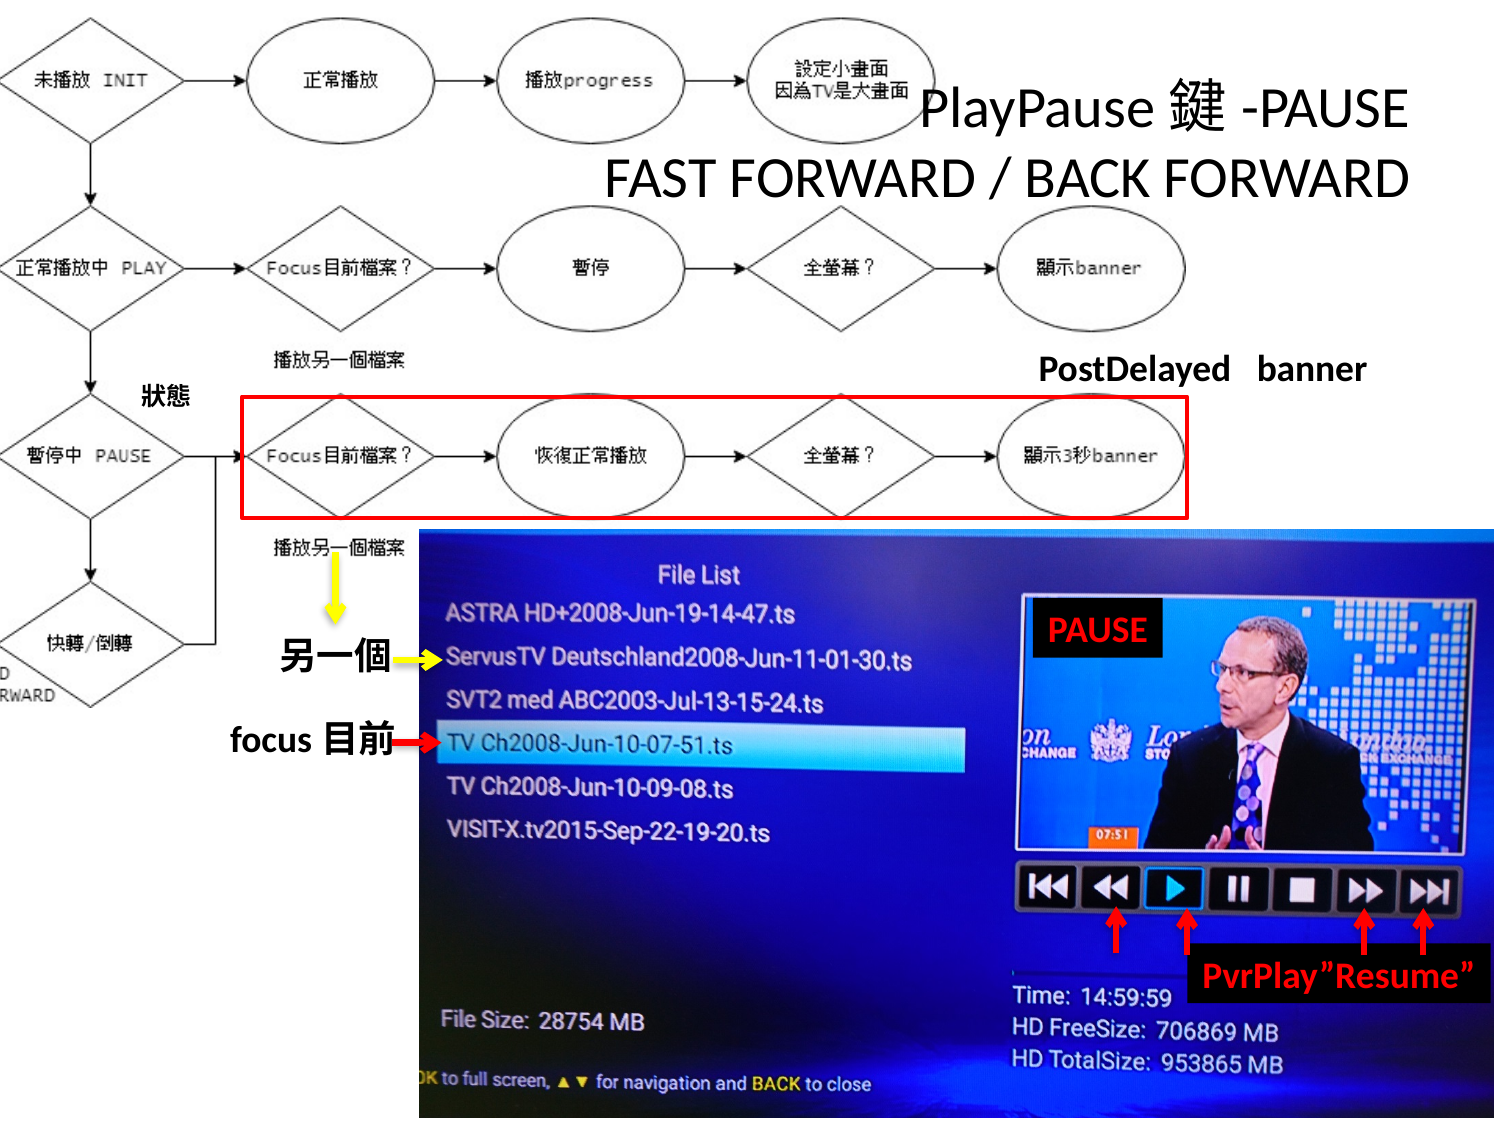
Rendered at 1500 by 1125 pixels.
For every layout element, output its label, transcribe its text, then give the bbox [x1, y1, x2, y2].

picture [418, 529, 1495, 1118]
text_box focus目前 [215, 716, 411, 767]
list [0, 9, 1187, 708]
text_box PostDelayed banner [1190, 336, 1383, 396]
title PlayPause鍵-PAUSE FAST FORWARD / BACK FORWARD [1190, 45, 1425, 233]
